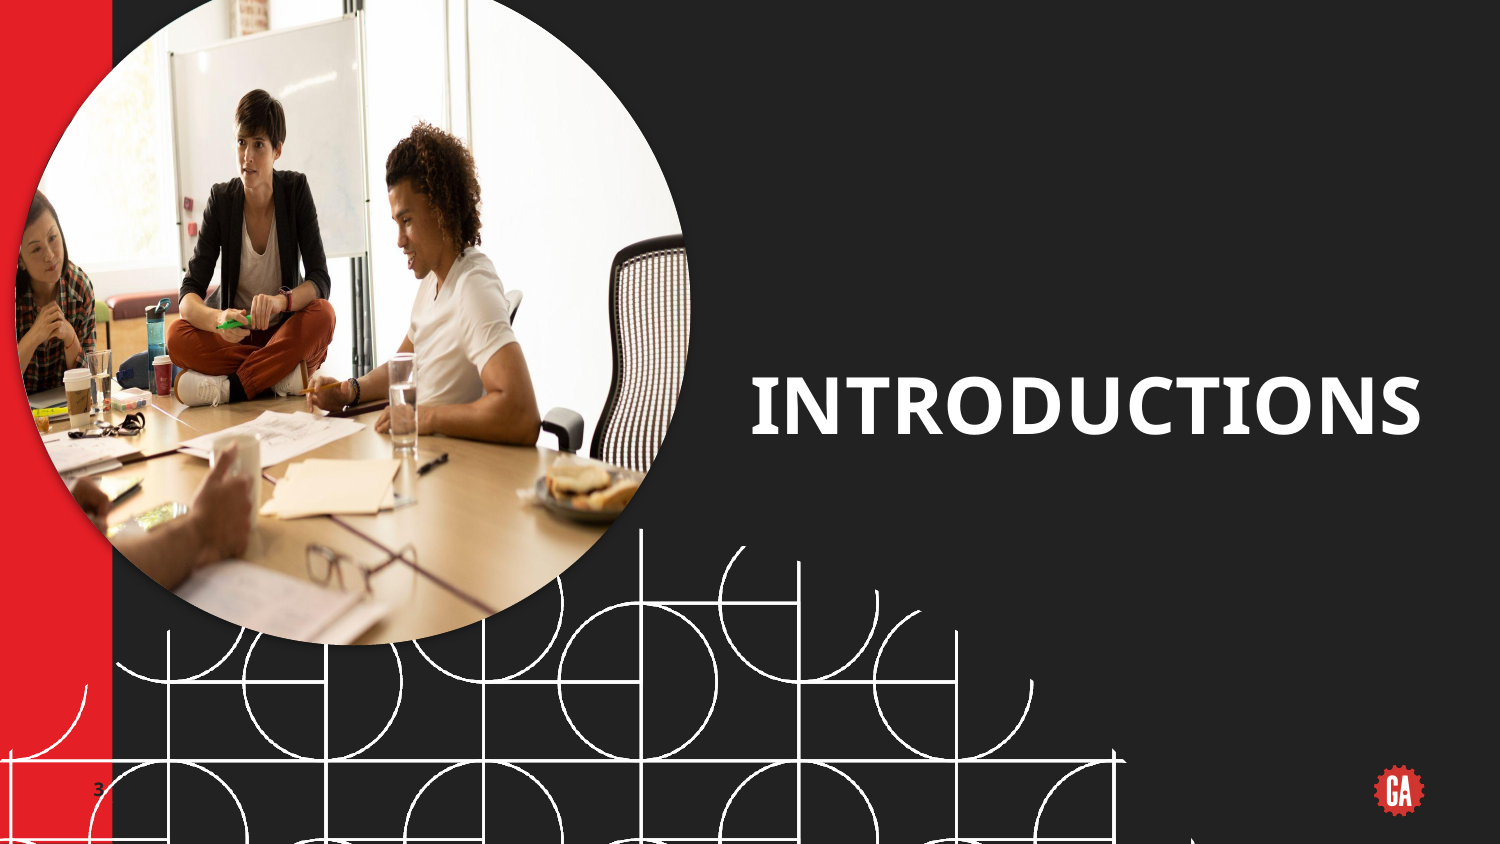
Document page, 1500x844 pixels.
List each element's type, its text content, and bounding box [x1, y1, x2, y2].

title INTRODUCTIONS [750, 75, 1425, 450]
picture [0, 0, 1196, 844]
picture [1373, 764, 1426, 818]
slide_number 3 [52, 764, 105, 817]
